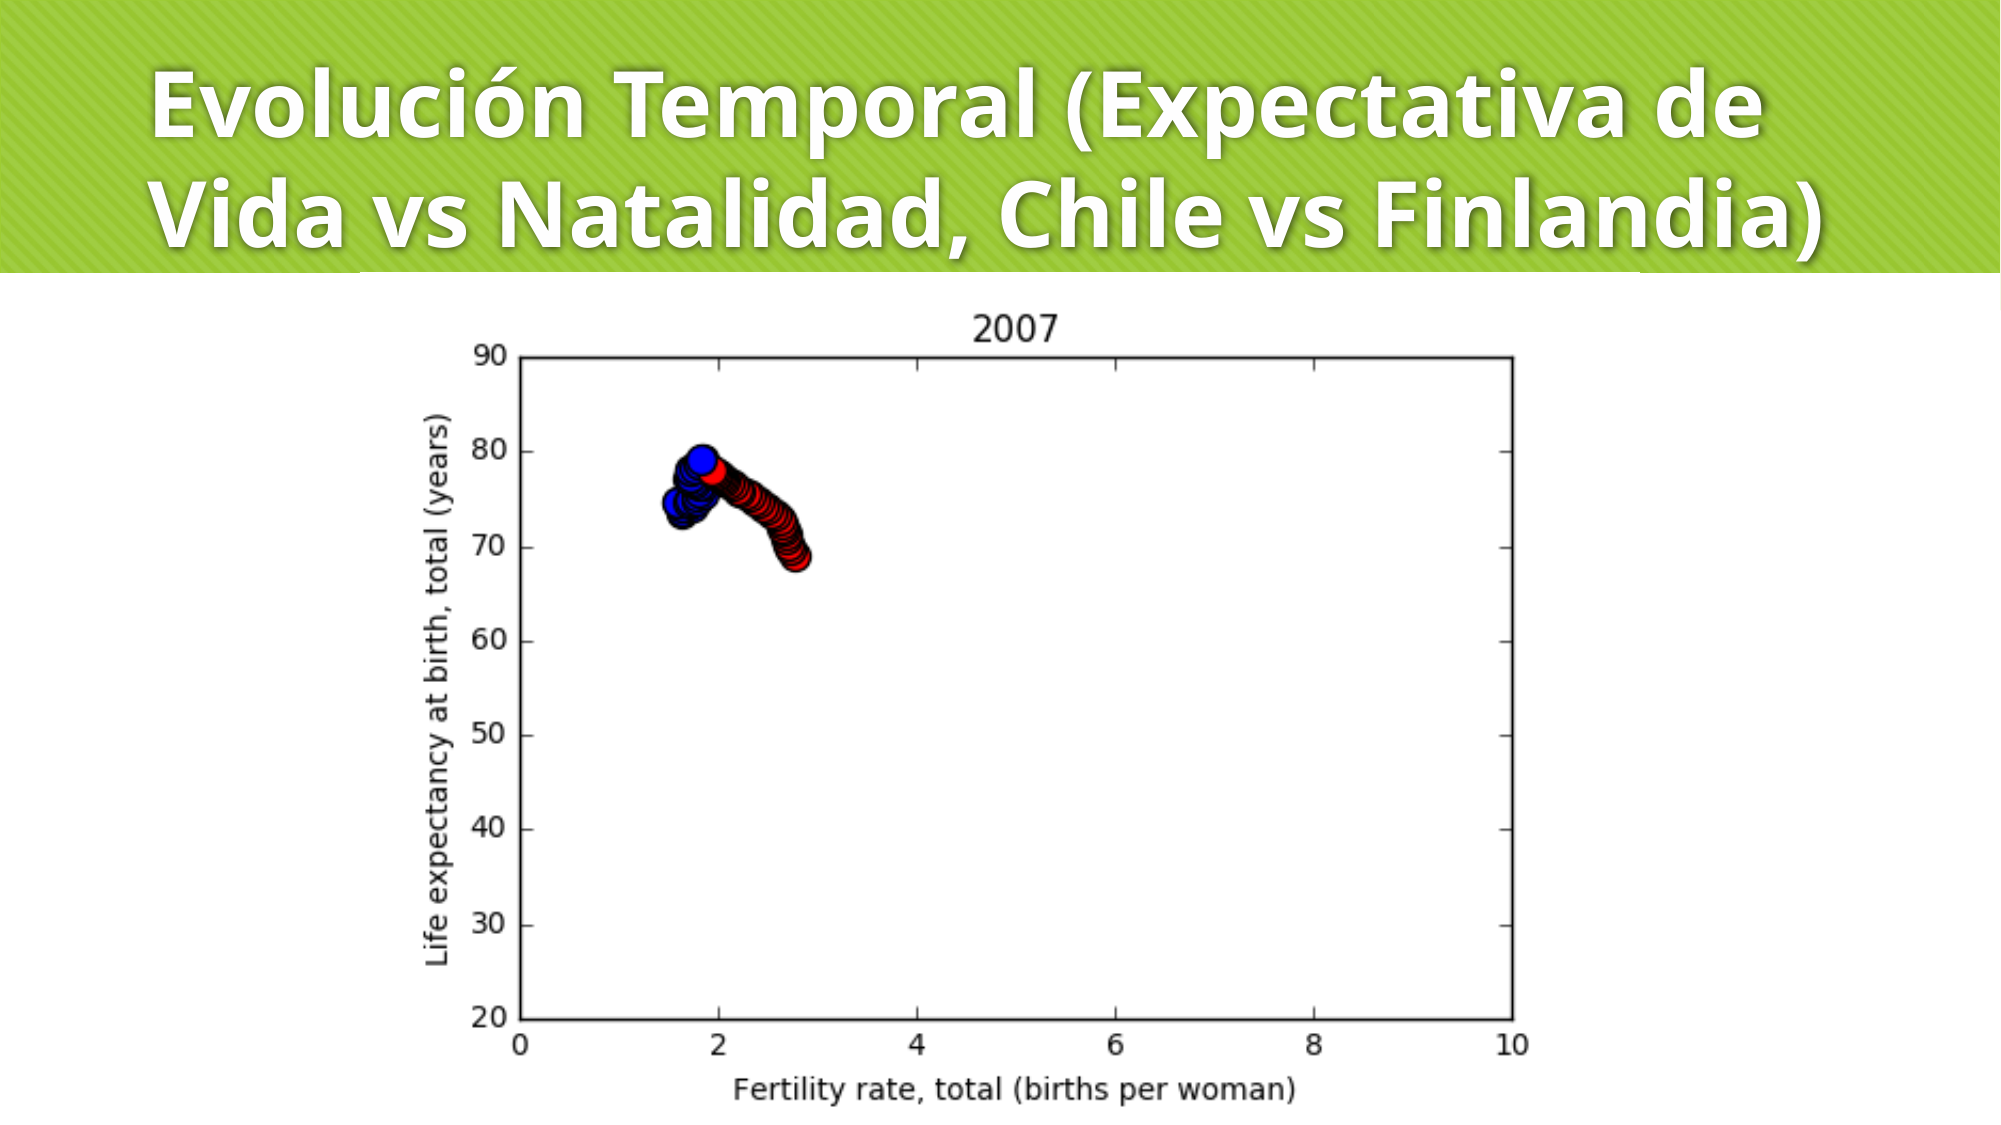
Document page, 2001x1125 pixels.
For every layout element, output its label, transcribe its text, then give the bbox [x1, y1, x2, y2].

picture [0, 272, 2000, 1125]
title Evolución Temporal (Expectativa de Vida vs Natalidad, Chile vs Finlandia) [132, 113, 1868, 272]
